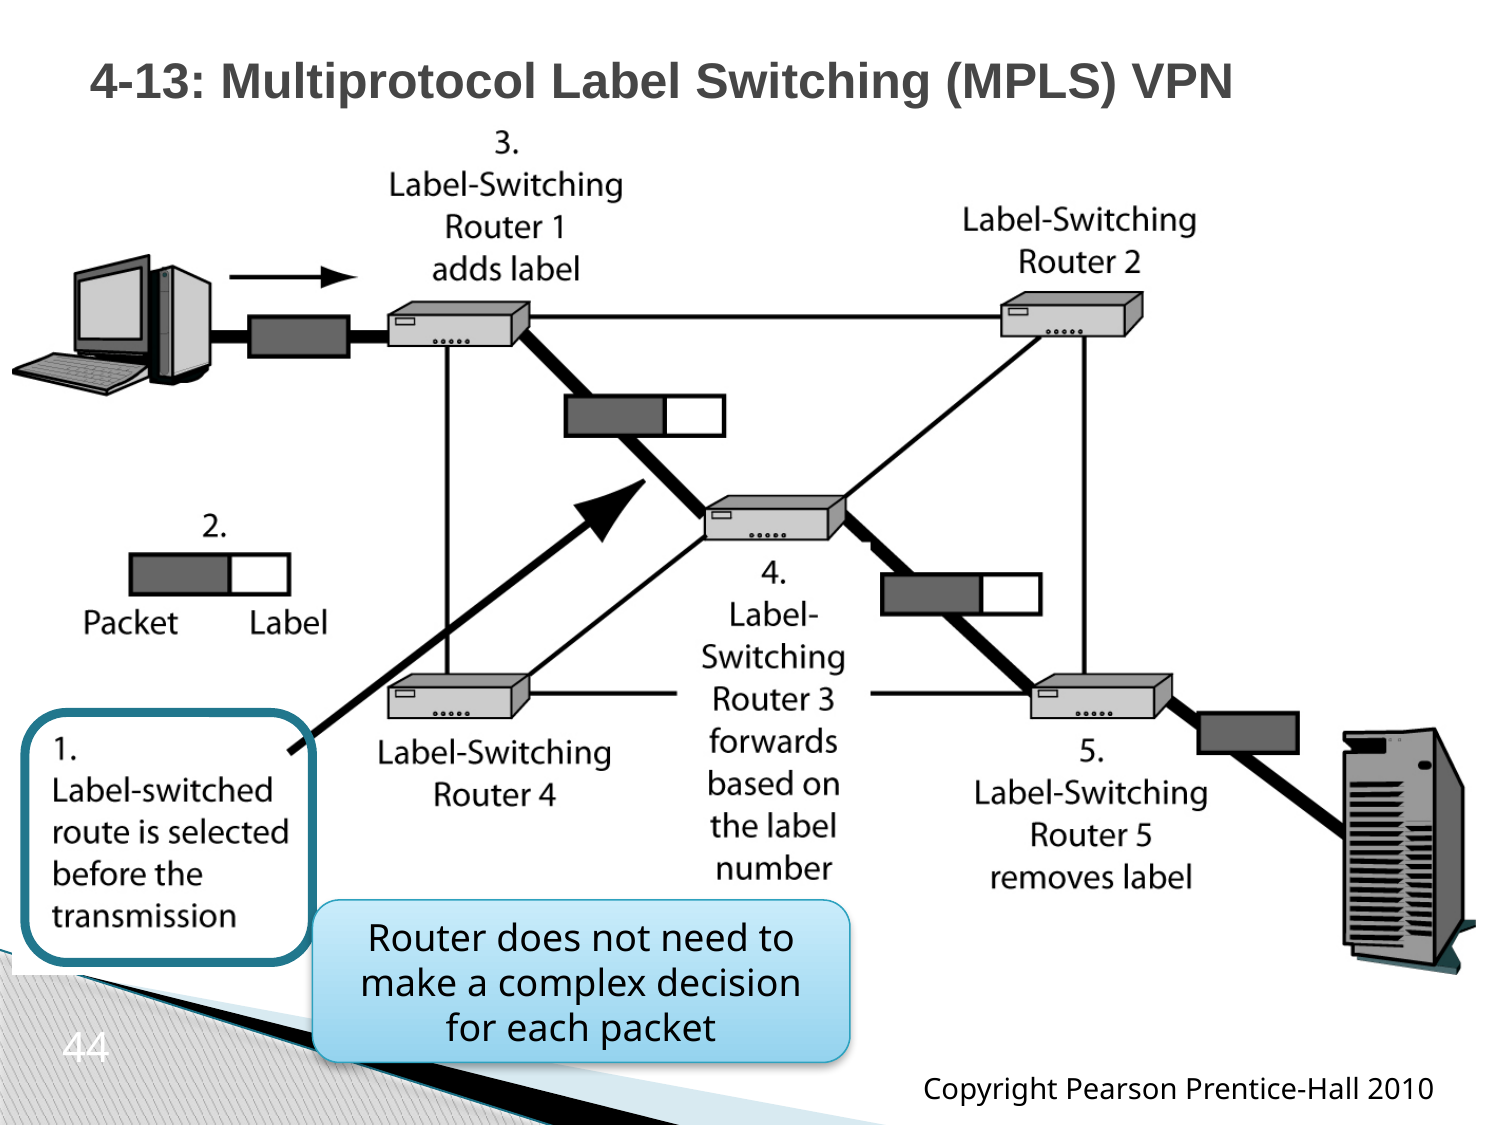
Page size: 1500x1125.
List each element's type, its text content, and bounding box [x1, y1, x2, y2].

footer Copyright Pearson Prentice-Hall 2010 [737, 1052, 1450, 1113]
picture [12, 124, 1476, 976]
title 4-13: Multiprotocol Label Switching (MPLS) VPN [75, 20, 1425, 124]
text_box Router does not need to make a complex decision for each packet [311, 986, 851, 1064]
slide_number 44 [0, 1025, 125, 1085]
